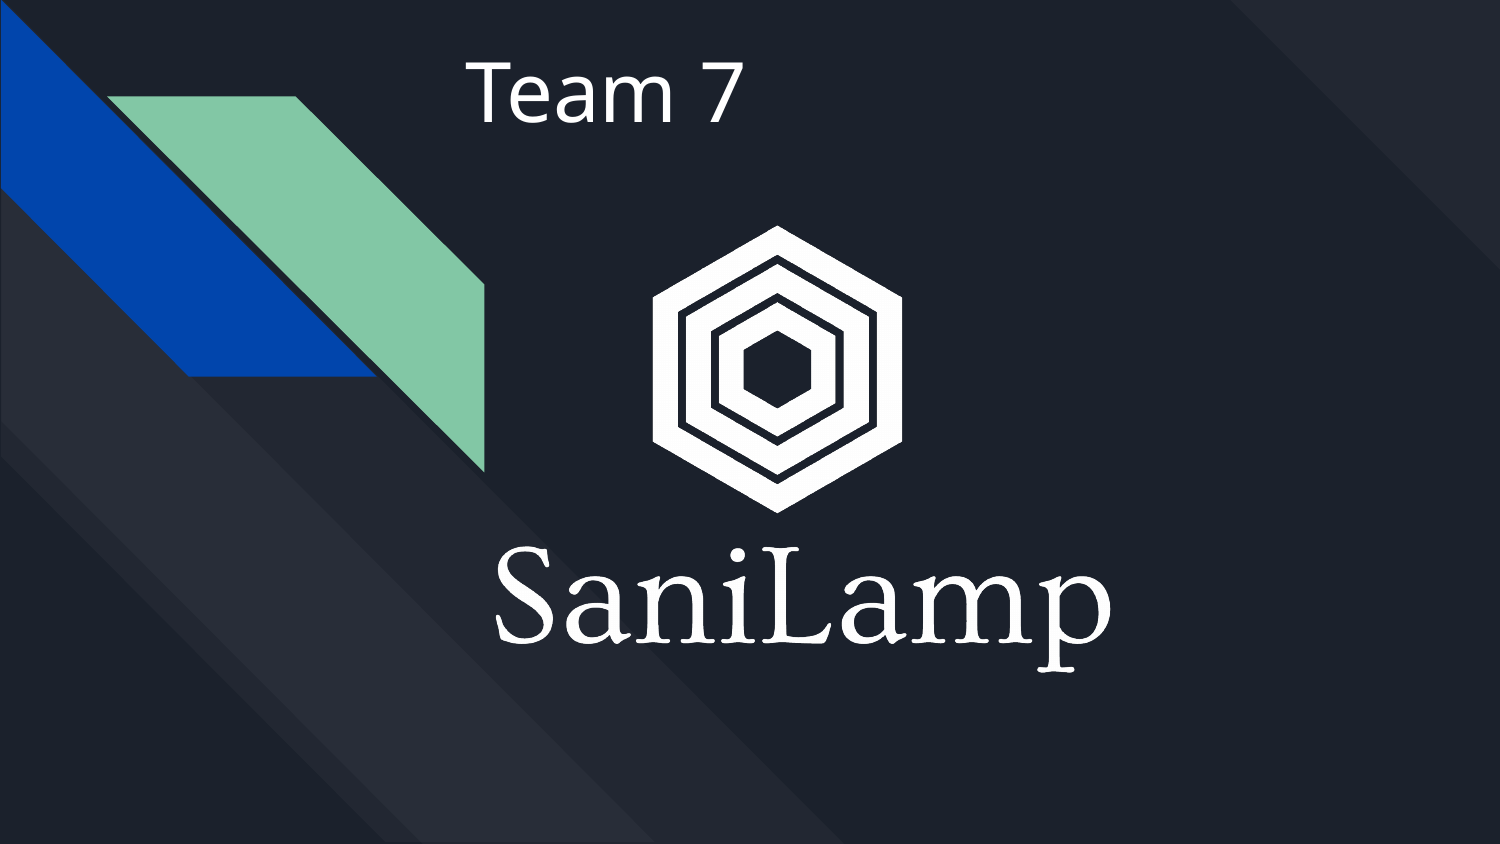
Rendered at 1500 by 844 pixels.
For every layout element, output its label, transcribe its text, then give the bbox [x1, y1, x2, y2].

title Team 7 [450, 23, 1274, 283]
picture [397, 135, 1206, 784]
